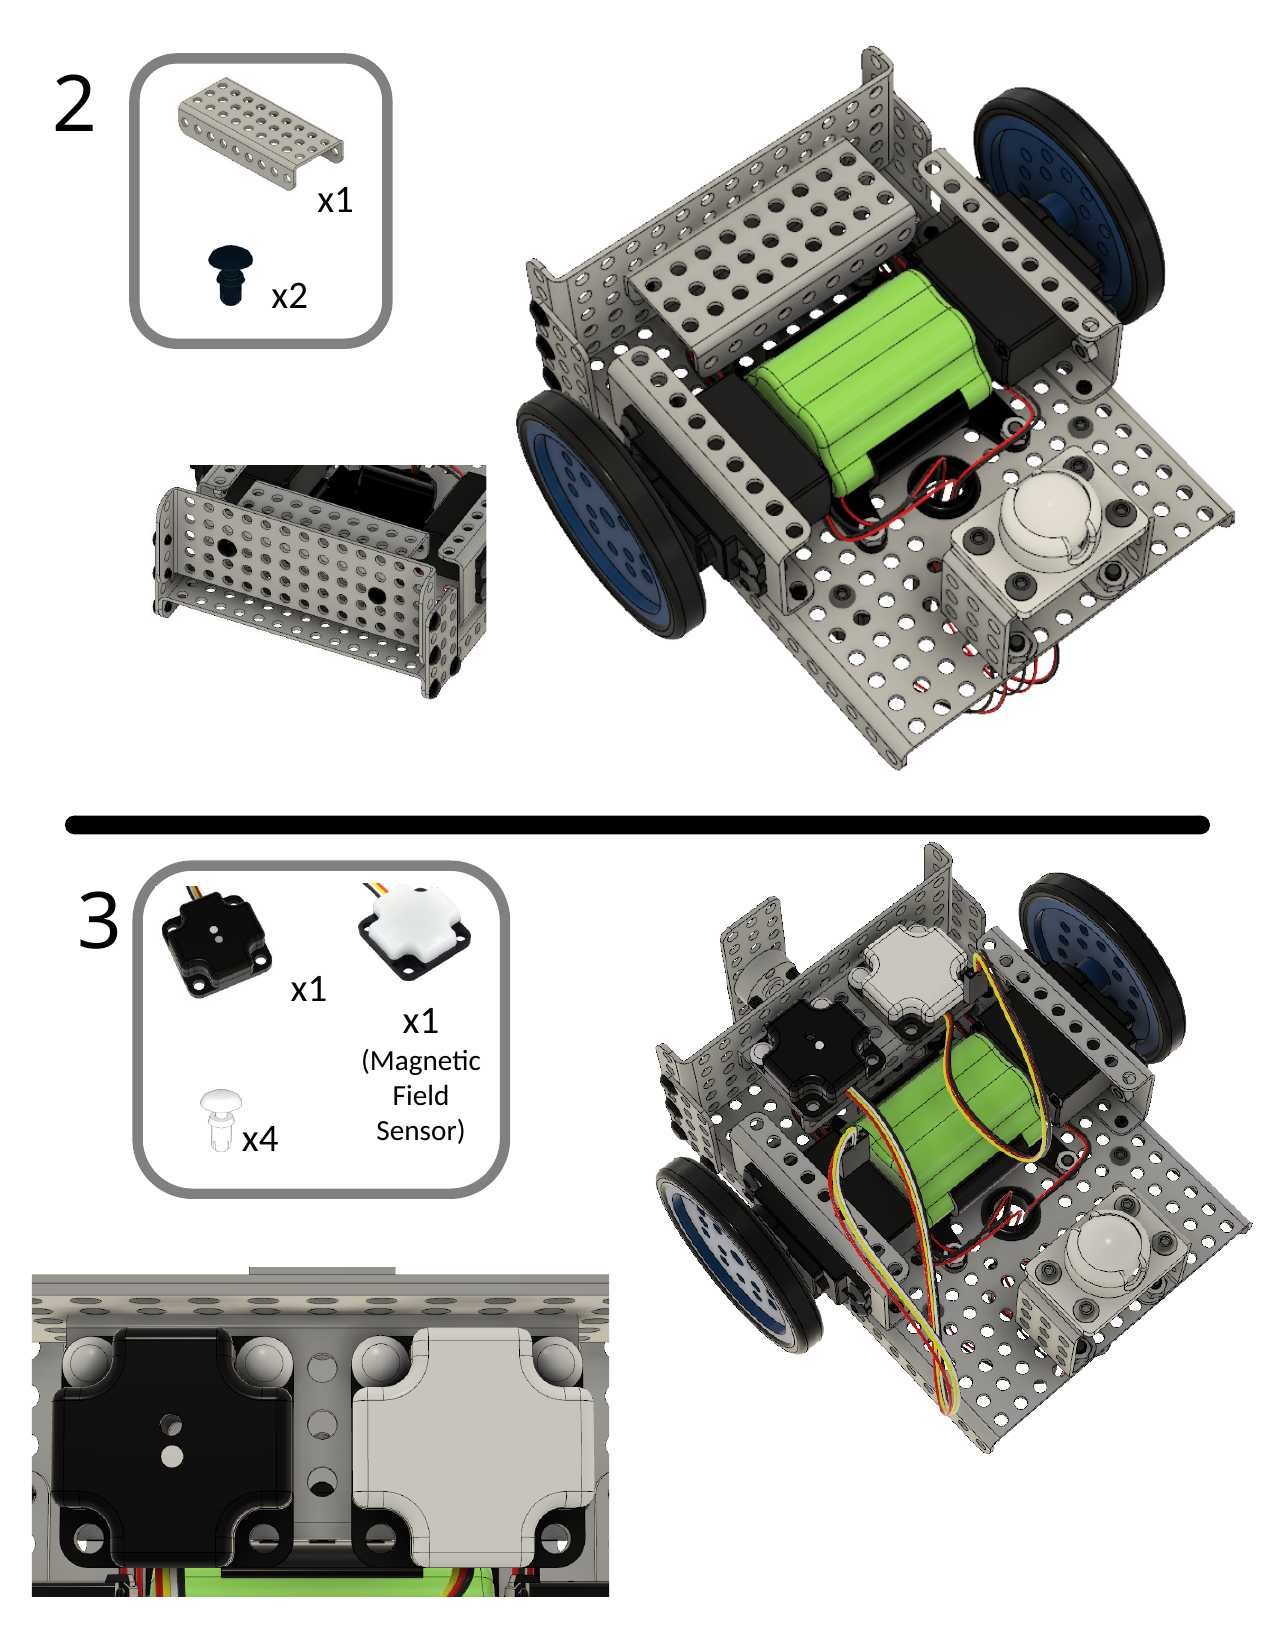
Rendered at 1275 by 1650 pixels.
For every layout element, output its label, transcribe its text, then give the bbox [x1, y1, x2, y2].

text_box x1 [302, 165, 369, 228]
picture [650, 839, 1257, 1458]
picture [154, 886, 282, 1005]
text_box [133, 57, 389, 345]
text_box x4 [226, 1104, 294, 1167]
picture [172, 72, 347, 196]
text_box 2 [37, 45, 113, 155]
text_box x1 [275, 954, 343, 1017]
text_box 3 [62, 863, 137, 972]
text_box [136, 864, 507, 1195]
text_box x1 (Magnetic Field Sensor) [343, 987, 499, 1154]
text_box x2 [256, 262, 324, 324]
picture [31, 1267, 610, 1597]
picture [200, 1089, 242, 1152]
picture [502, 41, 1236, 778]
picture [208, 245, 253, 306]
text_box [64, 815, 1211, 835]
picture [358, 883, 471, 981]
picture [134, 465, 487, 700]
